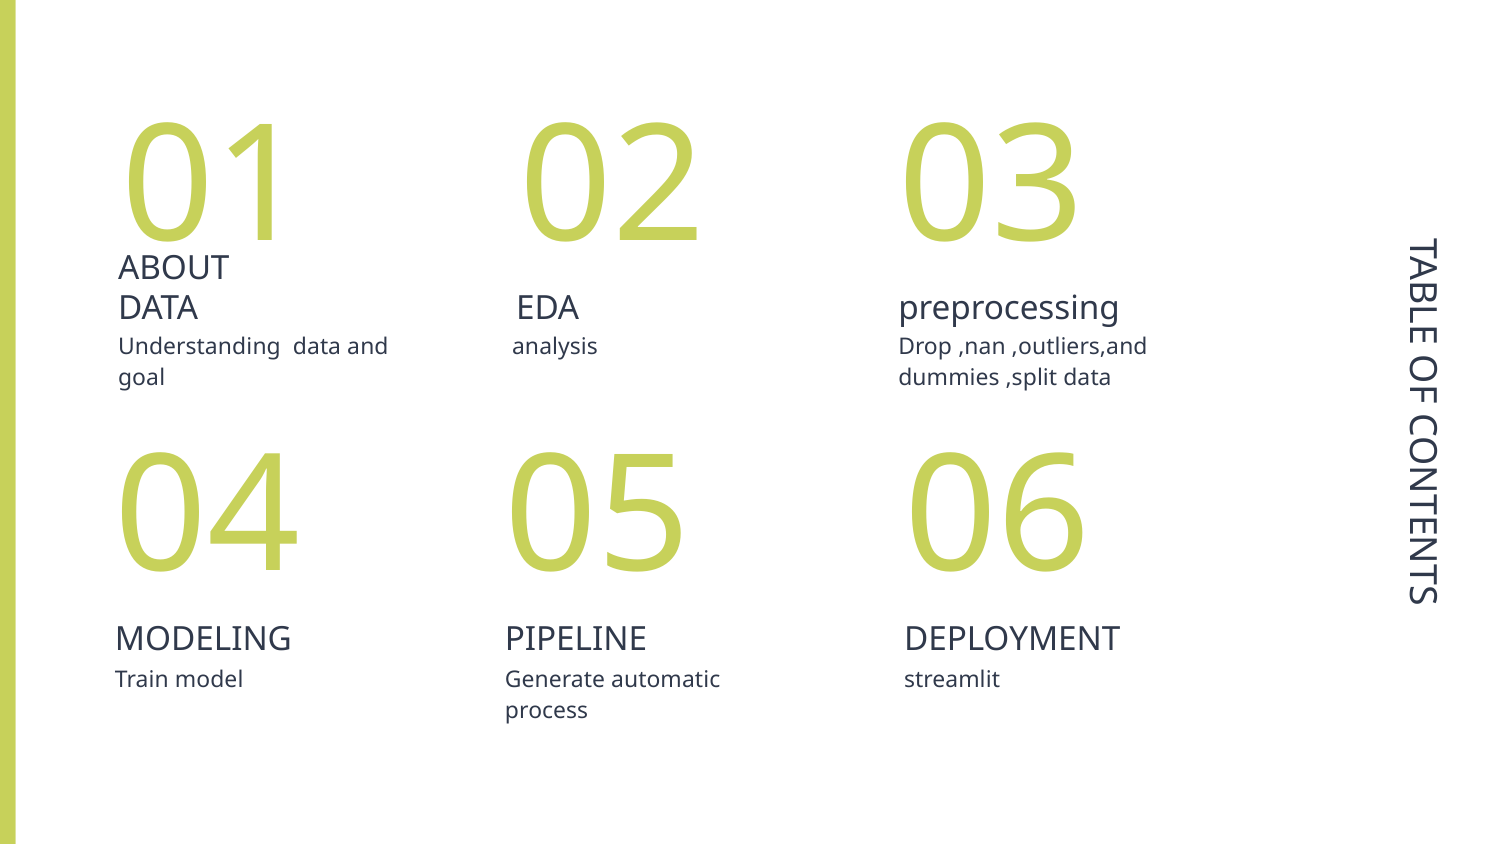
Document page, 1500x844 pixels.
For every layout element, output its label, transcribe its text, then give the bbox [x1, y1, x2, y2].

title PIPELINE [489, 577, 717, 645]
title preprocessing [883, 246, 1171, 312]
title TABLE OF CONTENTS [1387, 135, 1500, 708]
title EDA [501, 246, 728, 312]
title 03 [883, 127, 1171, 223]
subtitle streamlit [889, 645, 1202, 746]
title DEPLOYMENT [889, 577, 1171, 645]
subtitle Drop ,nan ,outliers,and dummies ,split data [883, 312, 1196, 413]
title 06 [889, 457, 1177, 553]
title ABOUT DATA [103, 246, 305, 341]
title 04 [99, 457, 388, 553]
title 01 [106, 127, 395, 223]
title 02 [504, 127, 793, 223]
subtitle analysis [497, 312, 810, 413]
text_box [0, 0, 16, 844]
subtitle Train model [99, 645, 413, 746]
subtitle Understanding data and goal [103, 312, 416, 413]
title 05 [489, 457, 778, 553]
subtitle Generate automatic process [489, 645, 803, 746]
title MODELING [99, 577, 327, 645]
